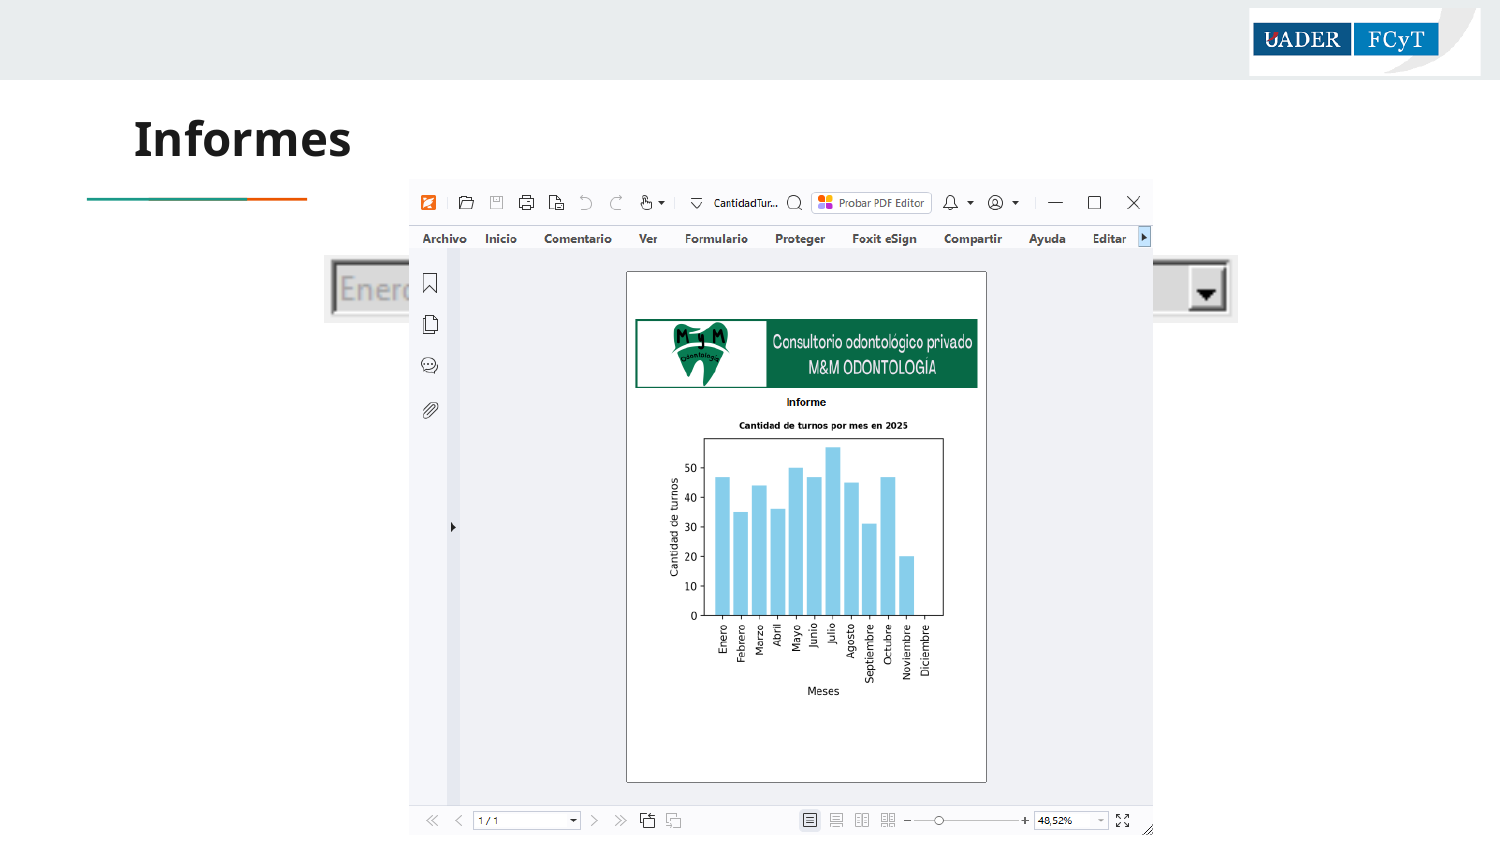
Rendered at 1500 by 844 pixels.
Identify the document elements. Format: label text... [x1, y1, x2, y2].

picture [1249, 8, 1481, 76]
title Informes [119, 93, 1381, 182]
picture [323, 179, 1238, 835]
